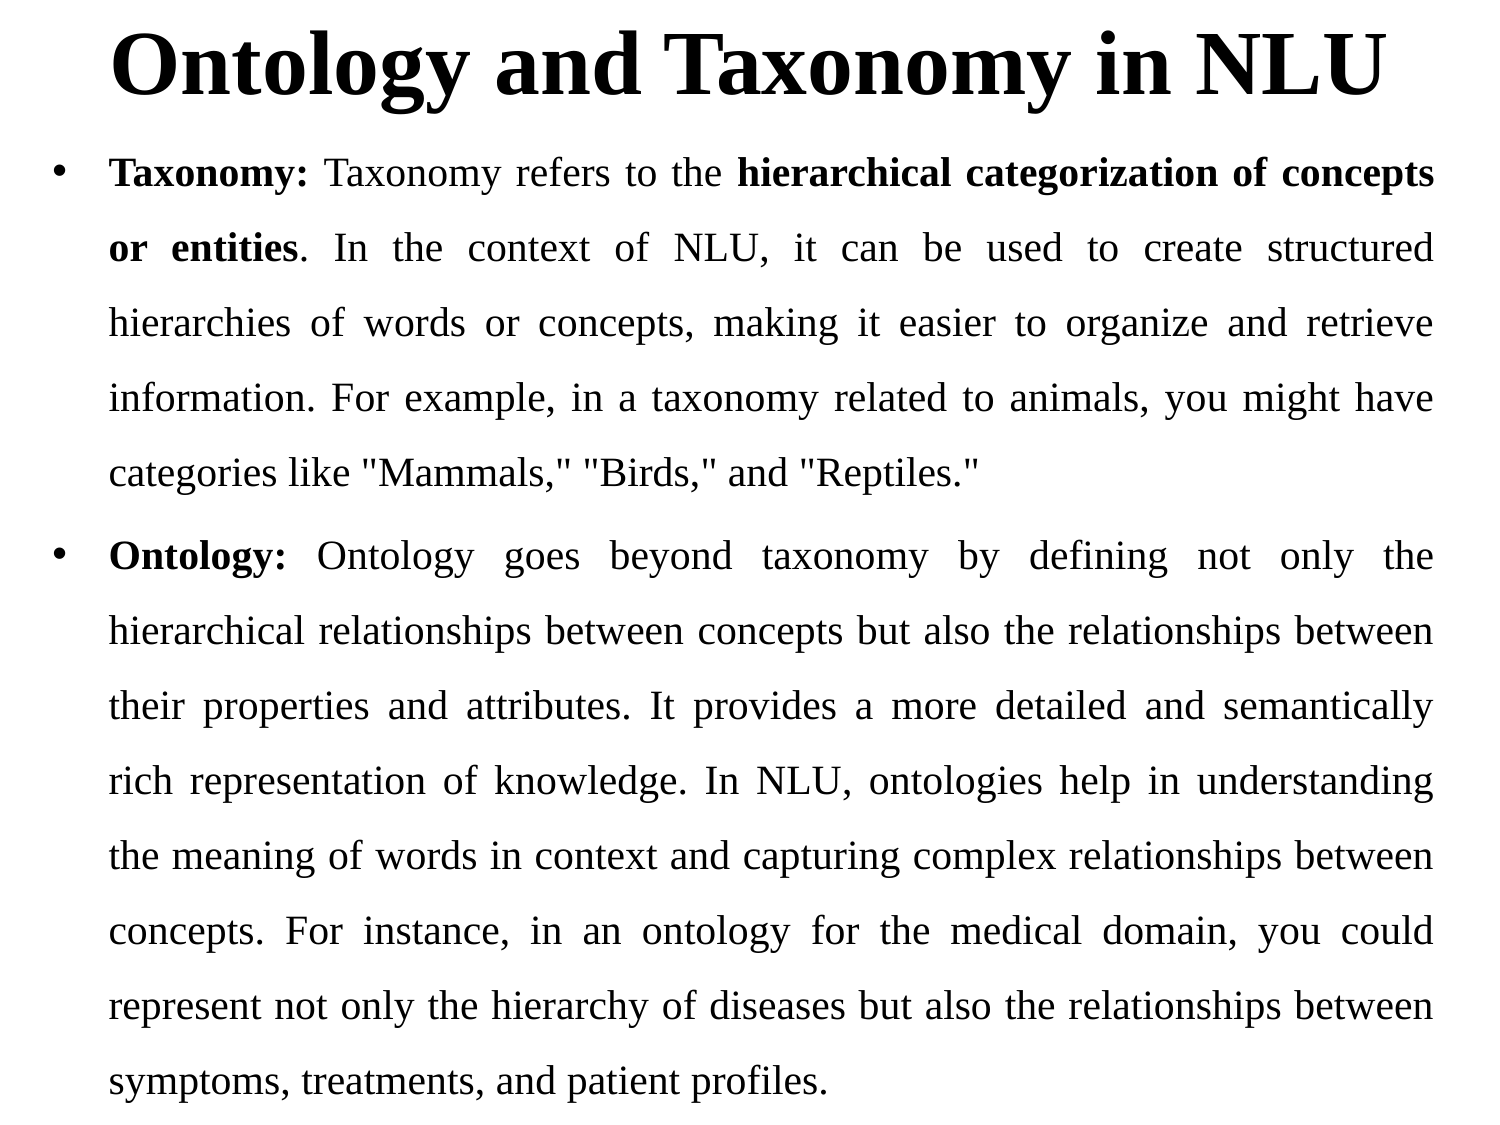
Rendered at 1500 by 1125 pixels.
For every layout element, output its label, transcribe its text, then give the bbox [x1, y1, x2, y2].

list Taxonomy: Taxonomy refers to the hierarchical categorization of concepts or entities. In the context of NLU, it can be used to create structured hierarchies of words or concepts, making it easier to organize and retrieve information. For example, in a taxonomy related to animals, you might have categories like "Mammals," "Birds," and "Reptiles." Ontology: Ontology goes beyond taxonomy by defining not only the hierarchical relationships between concepts but also the relationships between their properties and attributes. It provides a more detailed and semantically rich representation of knowledge. In NLU, ontologies help in understanding the meaning of words in context and capturing complex relationships between concepts. For instance, in an ontology for the medical domain, you could represent not only the hierarchy of diseases but also the relationships between symptoms, treatments, and patient profiles. [37, 112, 1451, 856]
title Ontology and Taxonomy in NLU [74, 3, 1426, 112]
